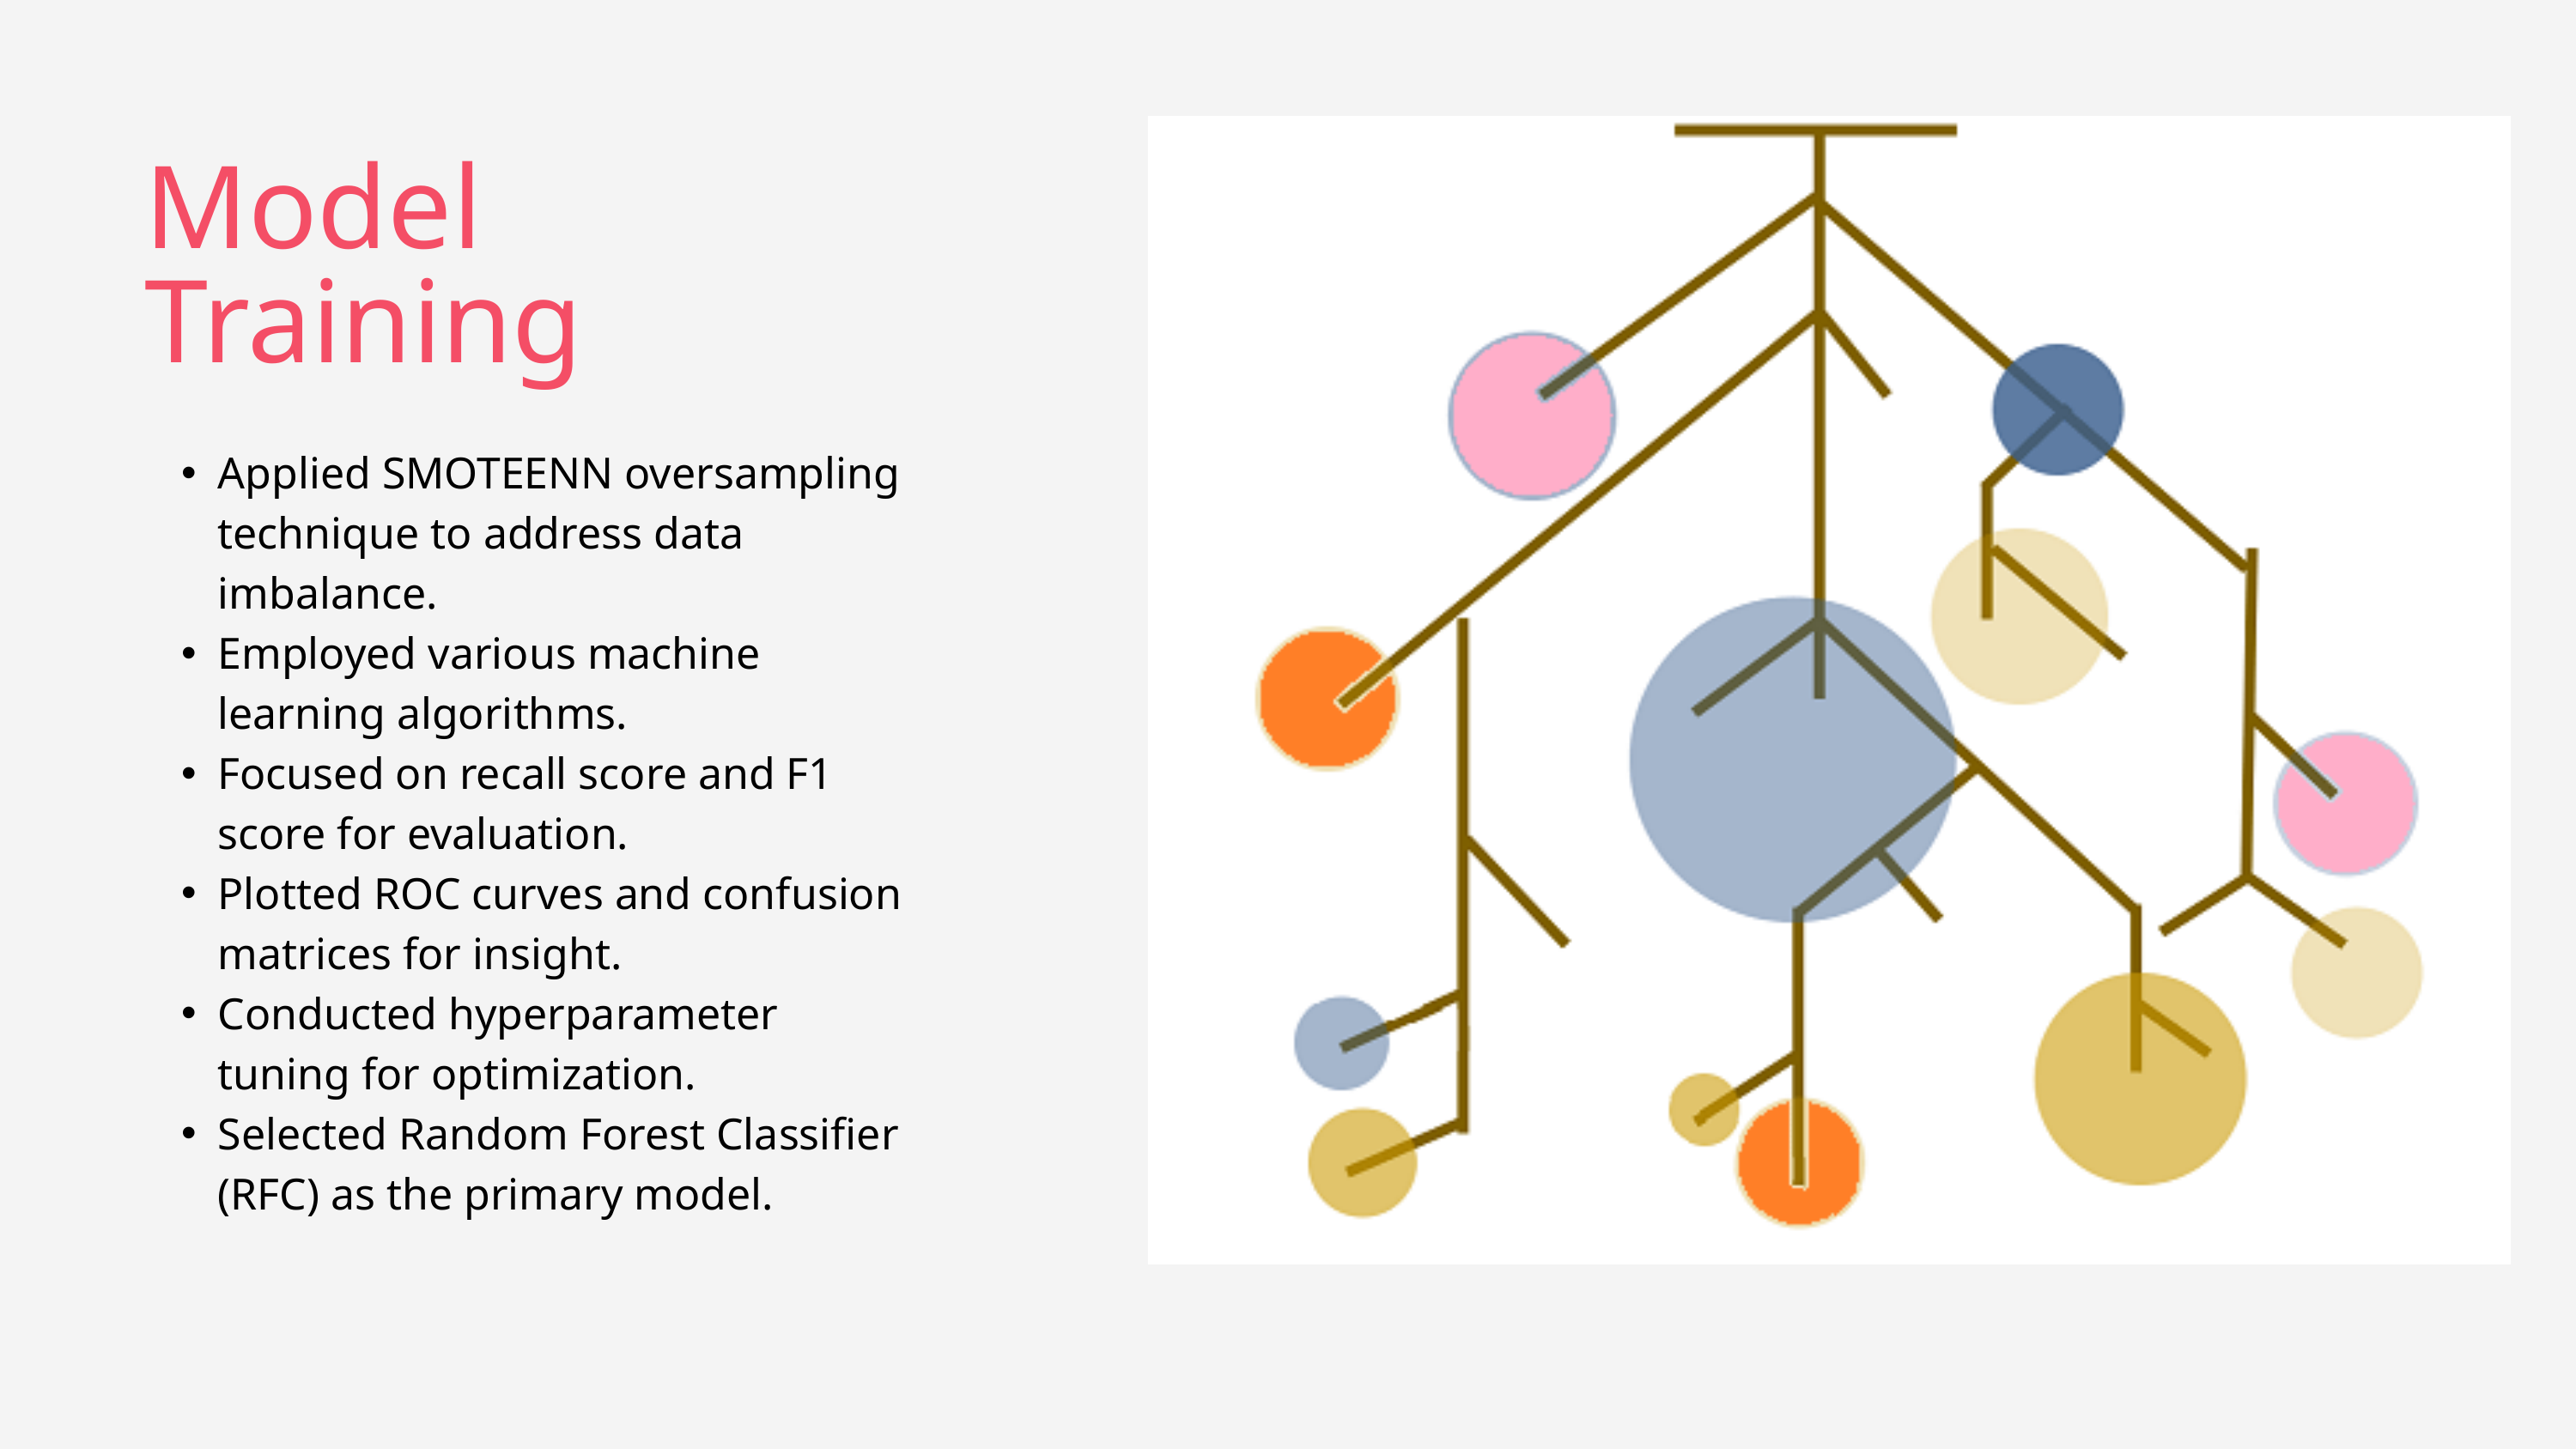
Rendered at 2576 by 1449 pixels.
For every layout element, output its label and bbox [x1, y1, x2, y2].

text_box [144, 144, 920, 1264]
text_box [1147, 116, 2512, 1264]
